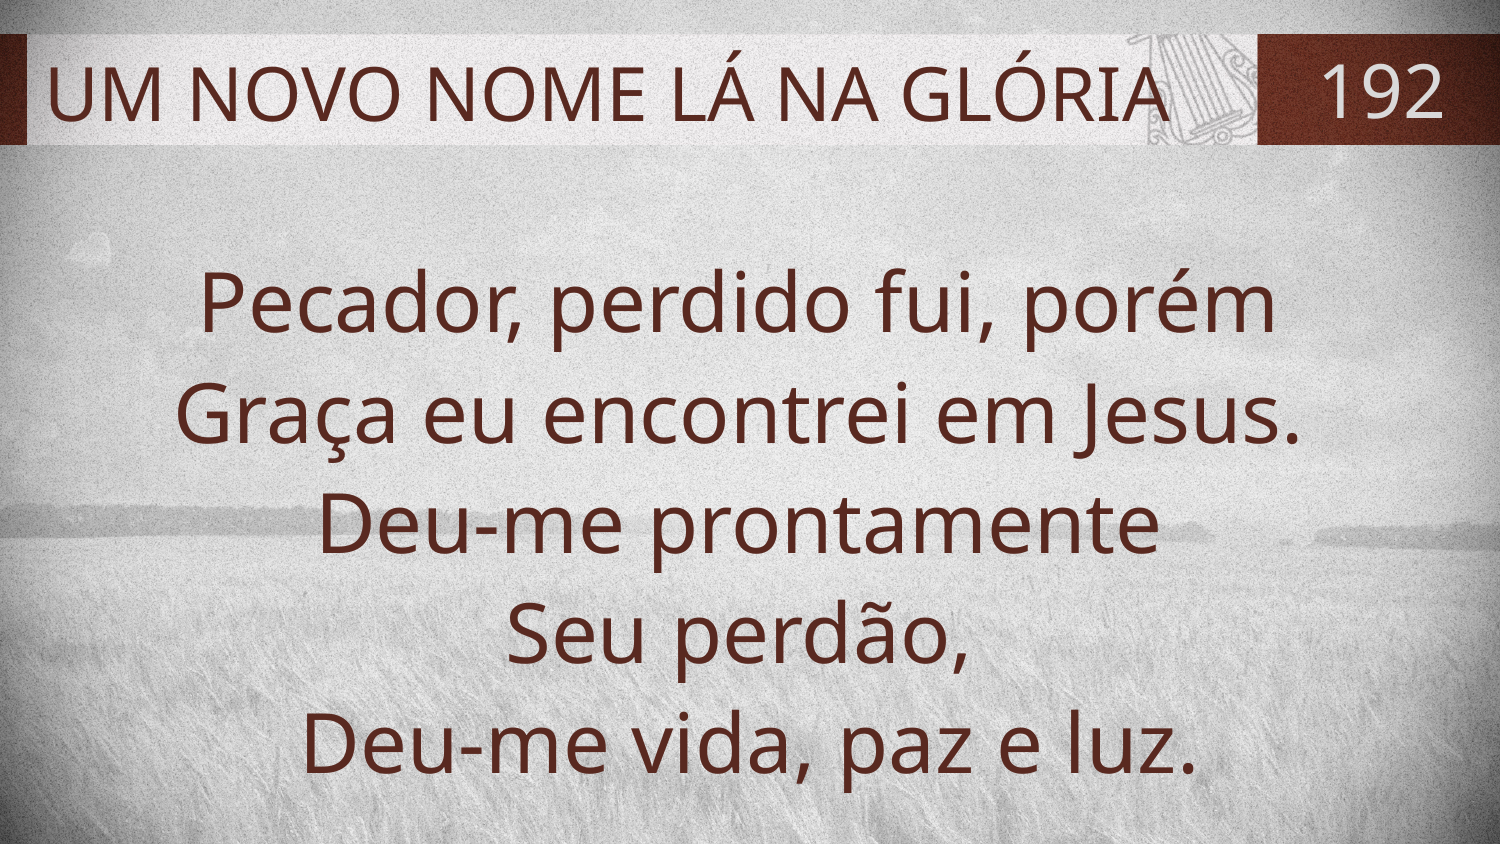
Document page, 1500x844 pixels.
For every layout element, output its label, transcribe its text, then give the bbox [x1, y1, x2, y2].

list 192 [1281, 36, 1483, 143]
list Pecador, perdido fui, porém Graça eu encontrei em Jesus. Deu-me prontamente Seu perdão, Deu-me vida, paz e luz. [0, 185, 1500, 844]
picture [0, 0, 1500, 185]
title UM NOVO NOME LÁ NA GLÓRIA [29, 33, 1258, 151]
